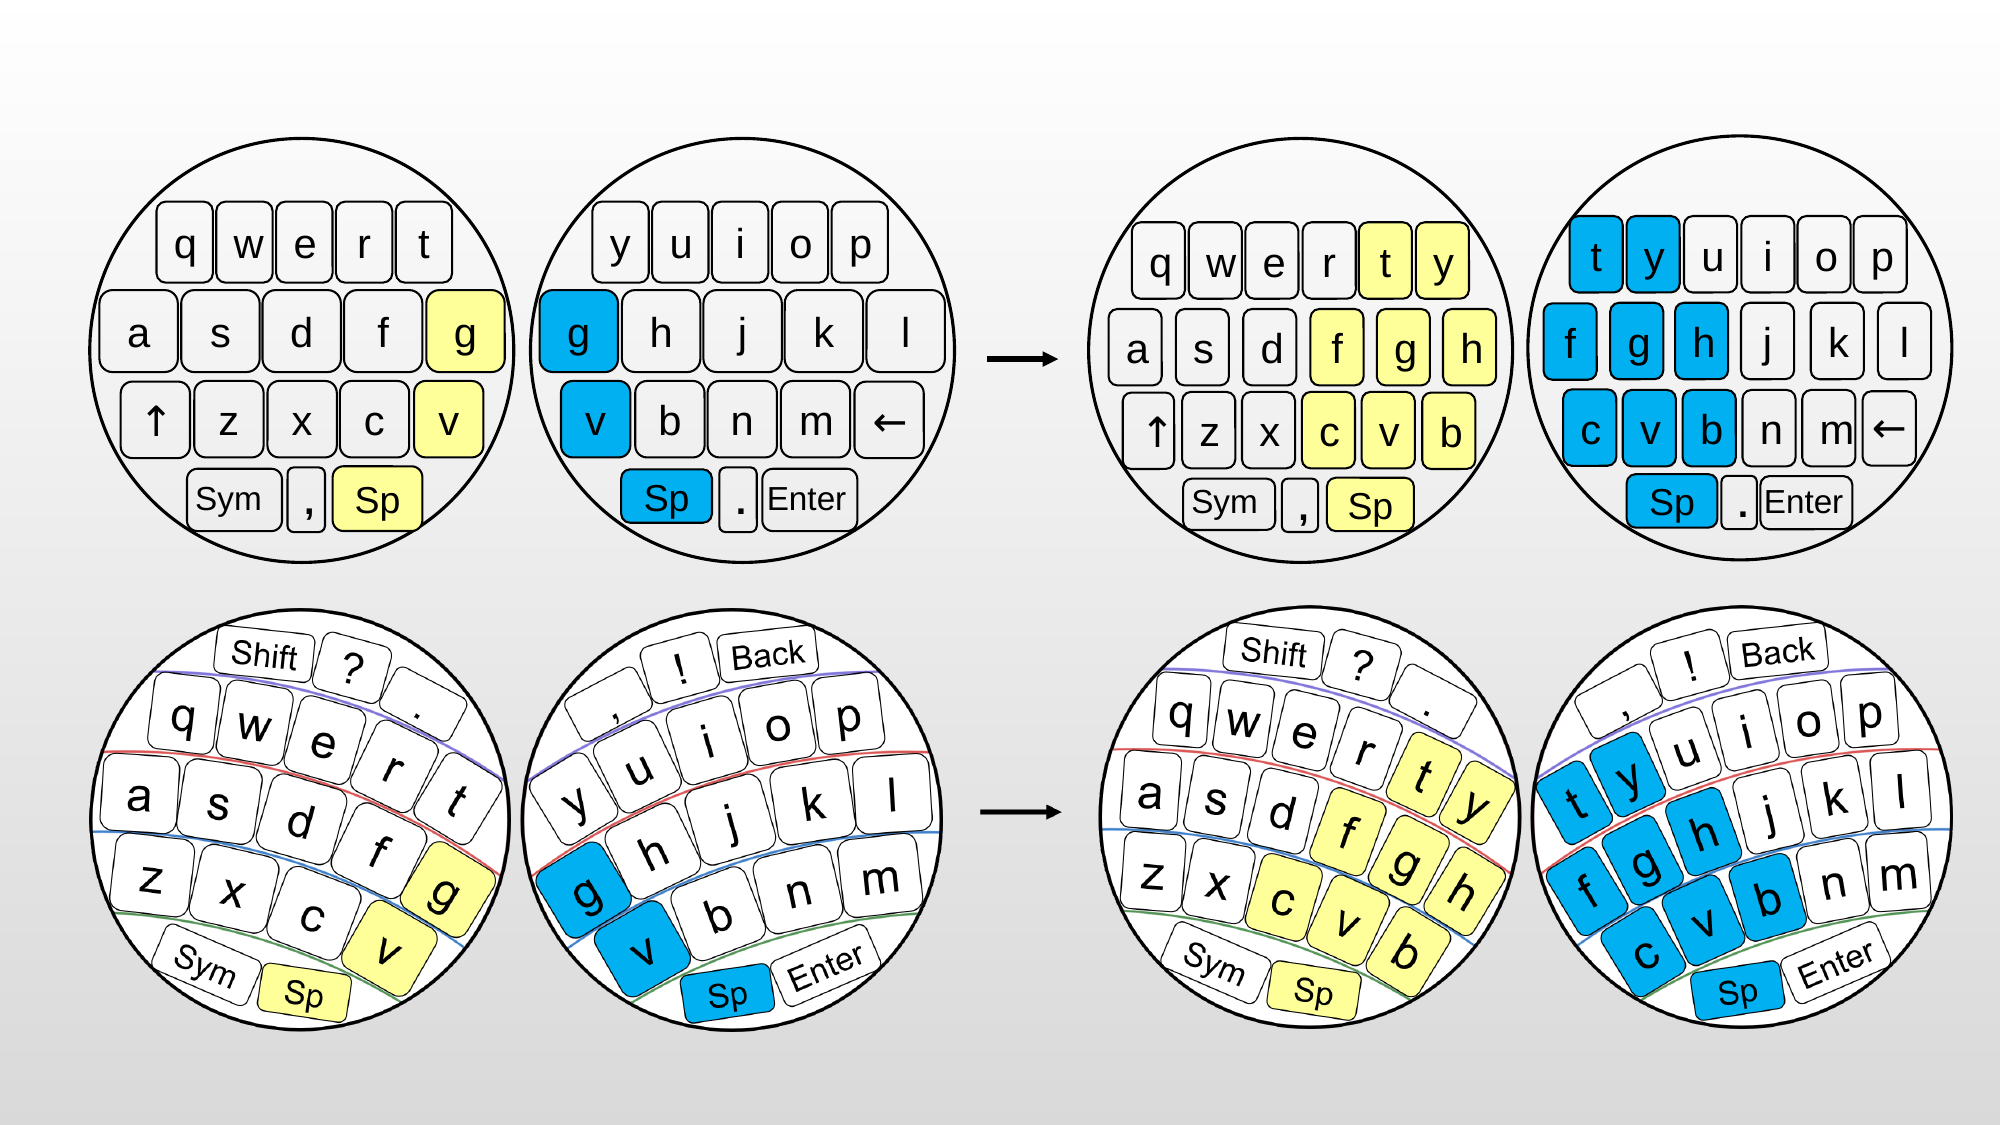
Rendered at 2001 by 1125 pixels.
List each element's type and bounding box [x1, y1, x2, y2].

list [89, 605, 1953, 1039]
text_box [89, 135, 1952, 563]
